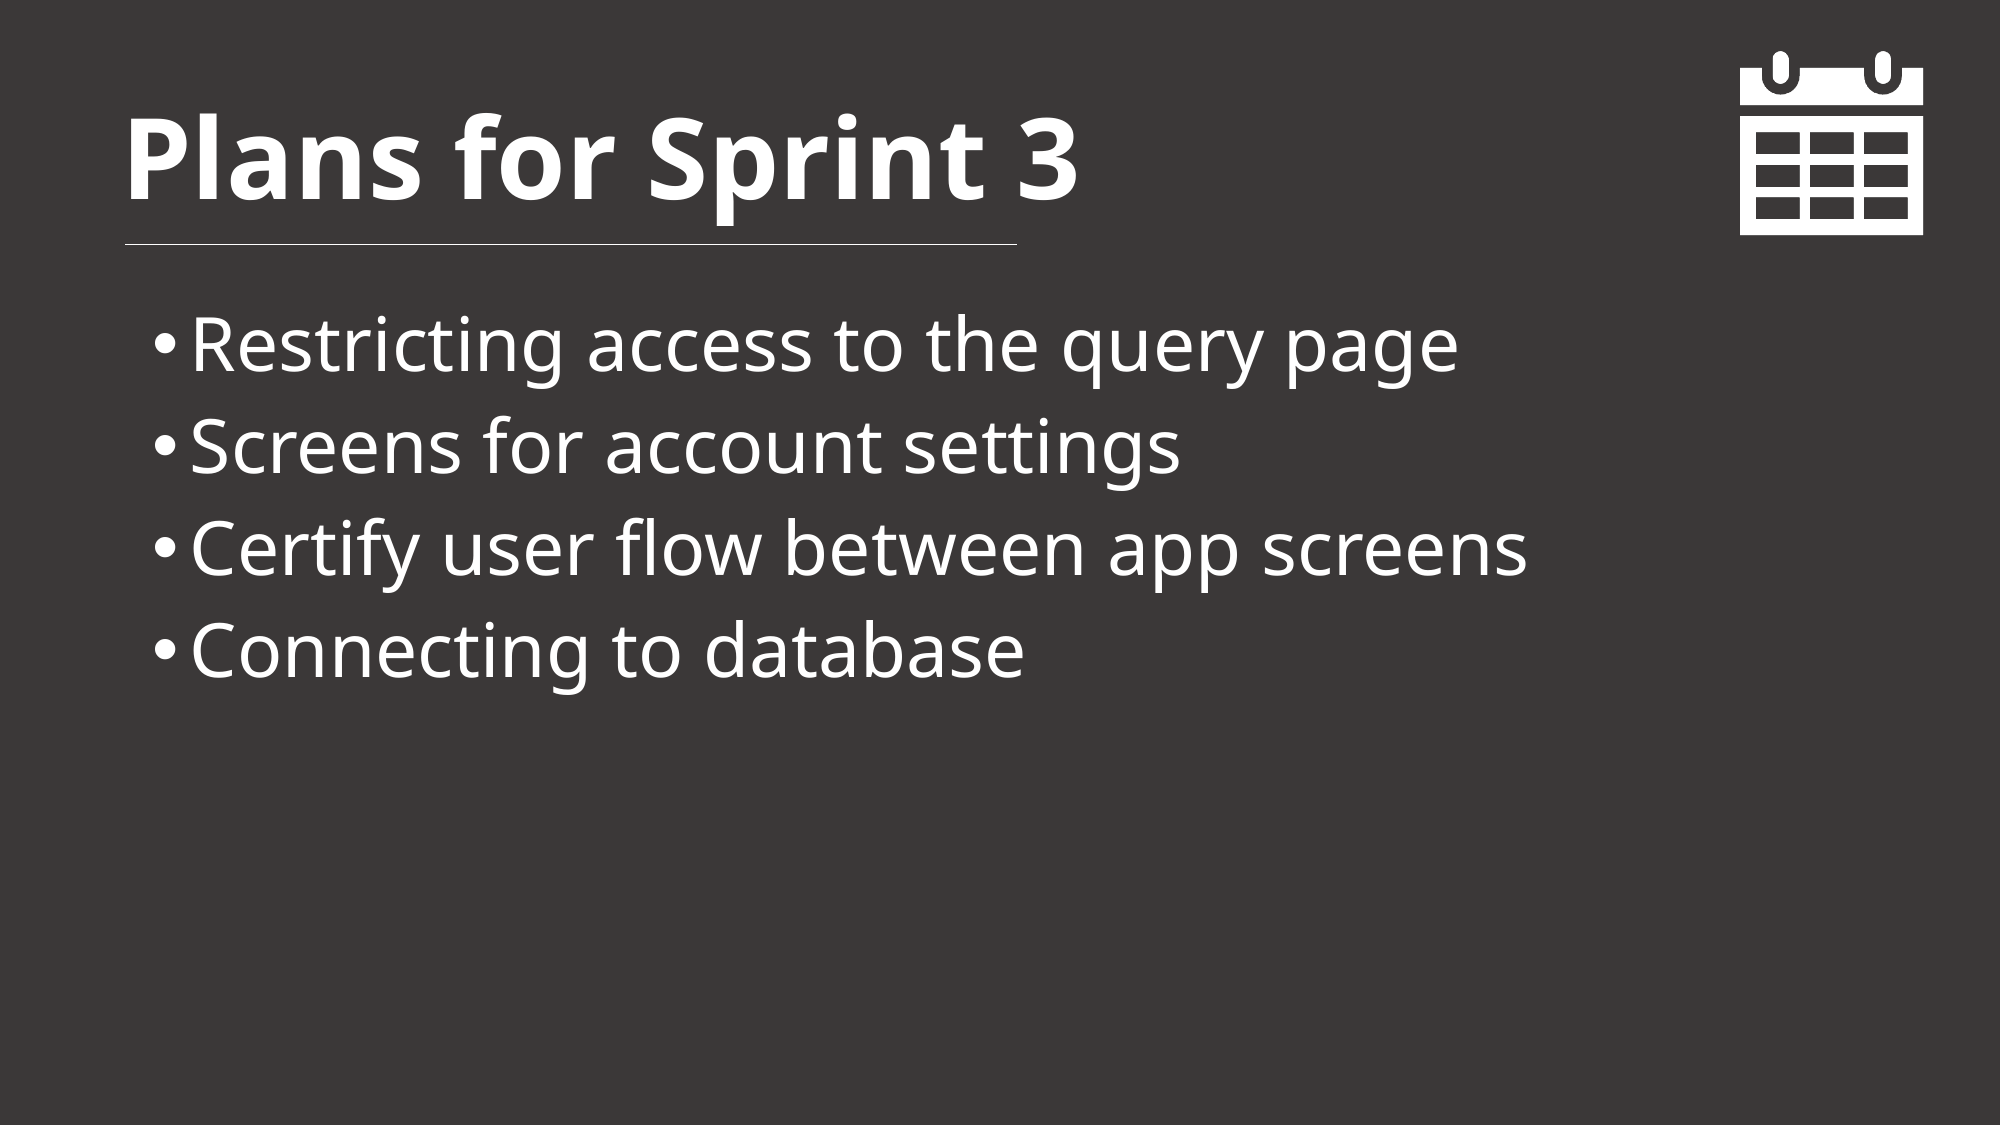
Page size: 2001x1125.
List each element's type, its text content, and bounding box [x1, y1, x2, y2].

picture [1701, 13, 1961, 273]
title Plans for Sprint 3 [106, 54, 1701, 273]
list Restricting access to the query page Screens for account settings Certify user flow between app screens Connecting to database [137, 299, 1674, 807]
